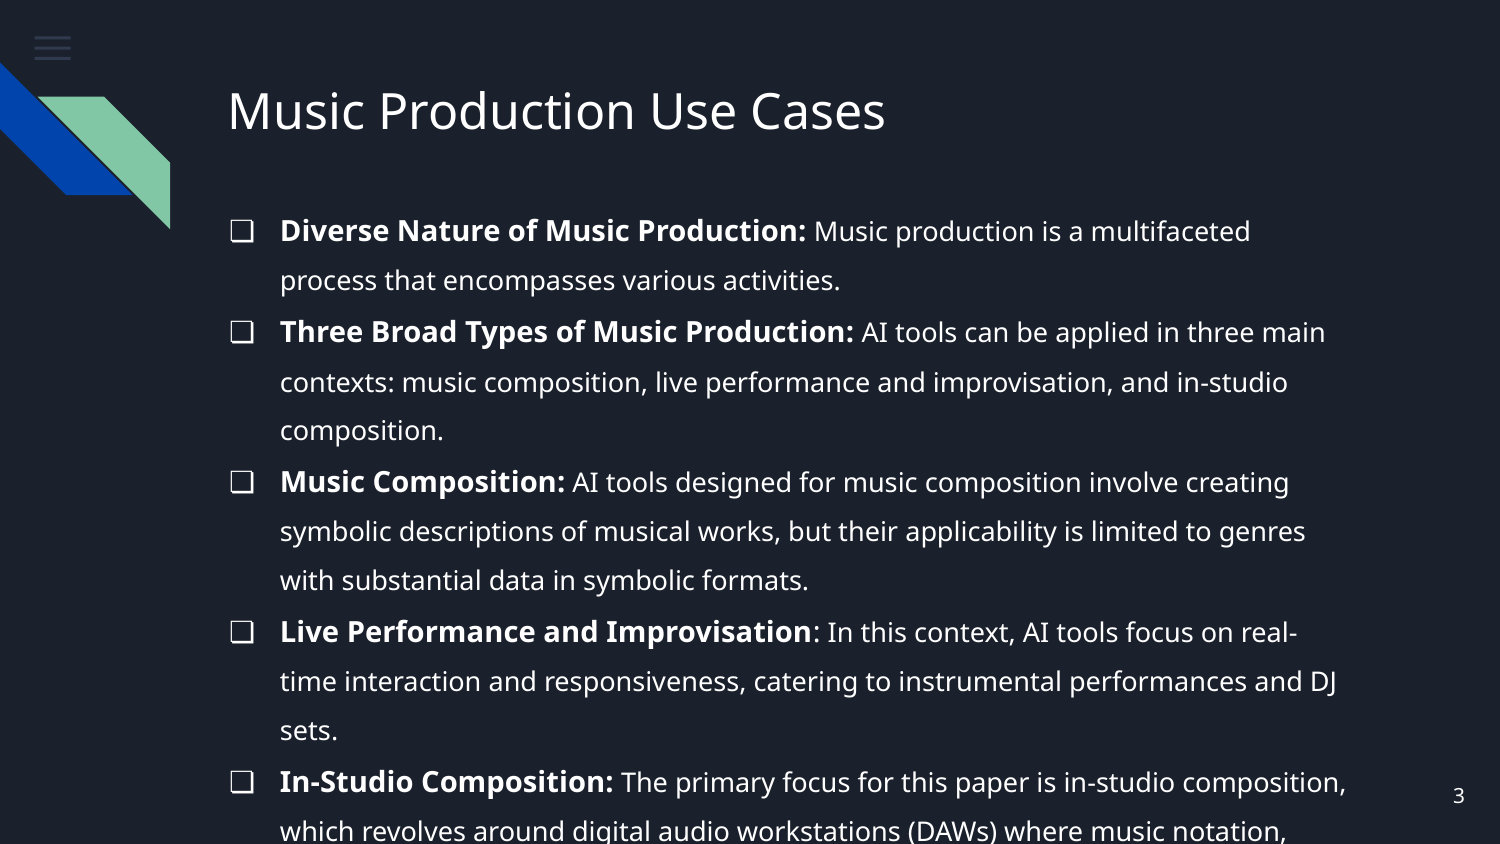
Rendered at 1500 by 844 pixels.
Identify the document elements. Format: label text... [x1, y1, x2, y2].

title Music Production Use Cases [212, 64, 1368, 180]
list Diverse Nature of Music Production: Music production is a multifaceted process that encompasses various activities. Three Broad Types of Music Production: AI tools can be applied in three main contexts: music composition, live performance and improvisation, and in-studio composition. Music Composition: AI tools designed for music composition involve creating symbolic descriptions of musical works, but their applicability is limited to genres with substantial data in symbolic formats. Live Performance and Improvisation: In this context, AI tools focus on real-time interaction and responsiveness, catering to instrumental performances and DJ sets. In-Studio Composition: The primary focus for this paper is in-studio composition, which revolves around digital audio workstations (DAWs) where music notation, sound recording, editing, and mixing activities coexist and often overlap. [190, 180, 1368, 798]
slide_number ‹#› [1389, 764, 1480, 830]
